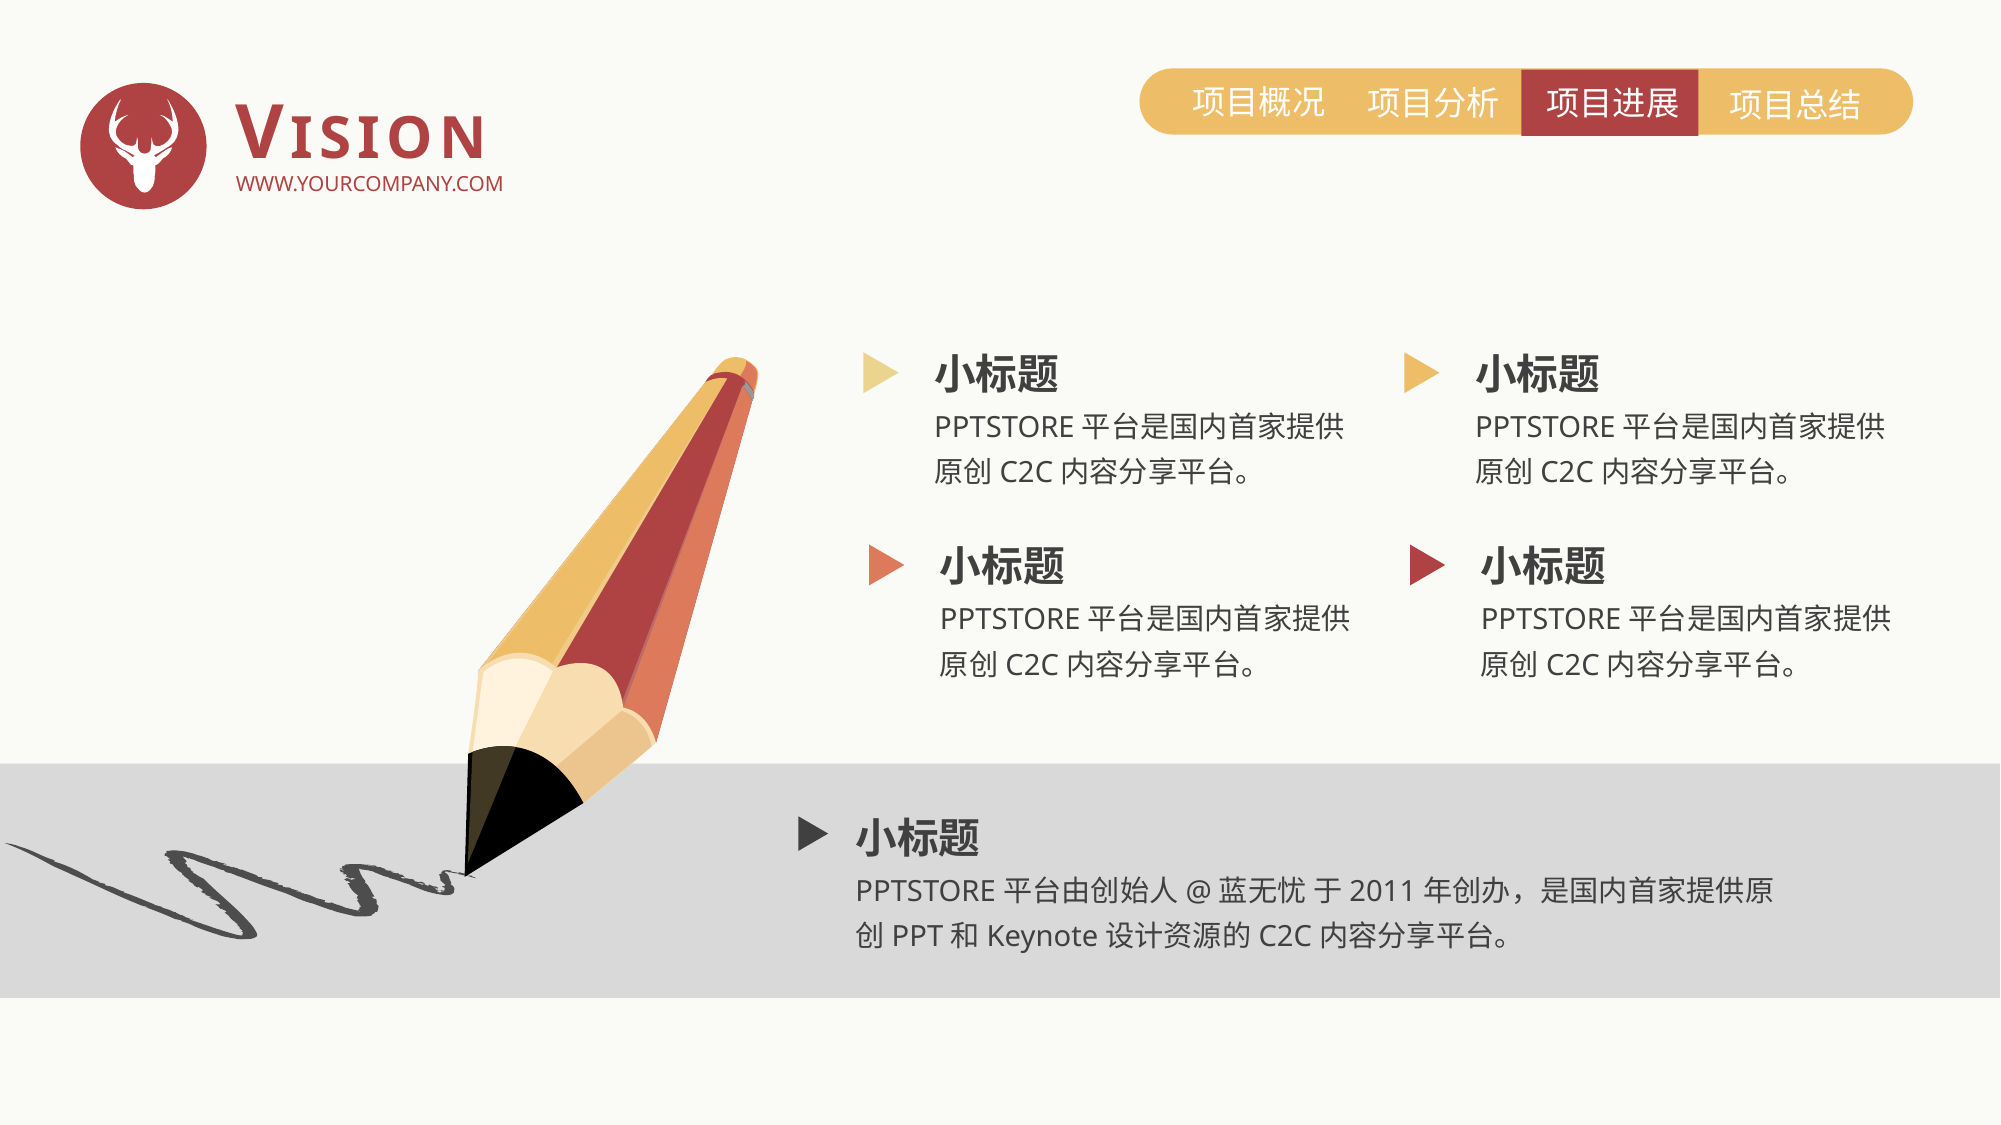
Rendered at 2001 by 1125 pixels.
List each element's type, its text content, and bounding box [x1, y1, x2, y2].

text_box [0, 763, 2000, 998]
text_box [1520, 69, 1699, 75]
text_box 小标题 PPTSTORE平台是国内首家提供原创C2C内容分享平台。 [922, 519, 1390, 687]
text_box [1520, 130, 1699, 137]
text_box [0, 458, 828, 890]
text_box 项目进展 [1531, 75, 1728, 130]
text_box 项目分析 [1352, 75, 1531, 130]
text_box 小标题 PPTSTORE平台是国内首家提供原创C2C内容分享平台。 [916, 326, 1385, 495]
text_box VISION [220, 76, 561, 163]
text_box [1410, 544, 1446, 586]
text_box [869, 544, 905, 586]
text_box [863, 352, 899, 394]
text_box [1404, 352, 1440, 394]
text_box 项目总结 [1714, 76, 1911, 131]
text_box [1138, 67, 1903, 136]
text_box 小标题 PPTSTORE平台是国内首家提供原创C2C内容分享平台。 [1457, 326, 1925, 495]
text_box 小标题 PPTSTORE平台由创始人@蓝无忧 于2011年创办，是国内首家提供原创PPT和Keynote设计资源的C2C内容分享平台。 [837, 790, 1790, 959]
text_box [80, 82, 207, 210]
text_box [1911, 87, 1915, 116]
text_box 小标题 PPTSTORE平台是国内首家提供原创C2C内容分享平台。 [1463, 519, 1931, 687]
text_box WWW.YOURCOMPANY.COM [220, 163, 577, 204]
text_box 项目概况 [1177, 73, 1374, 129]
